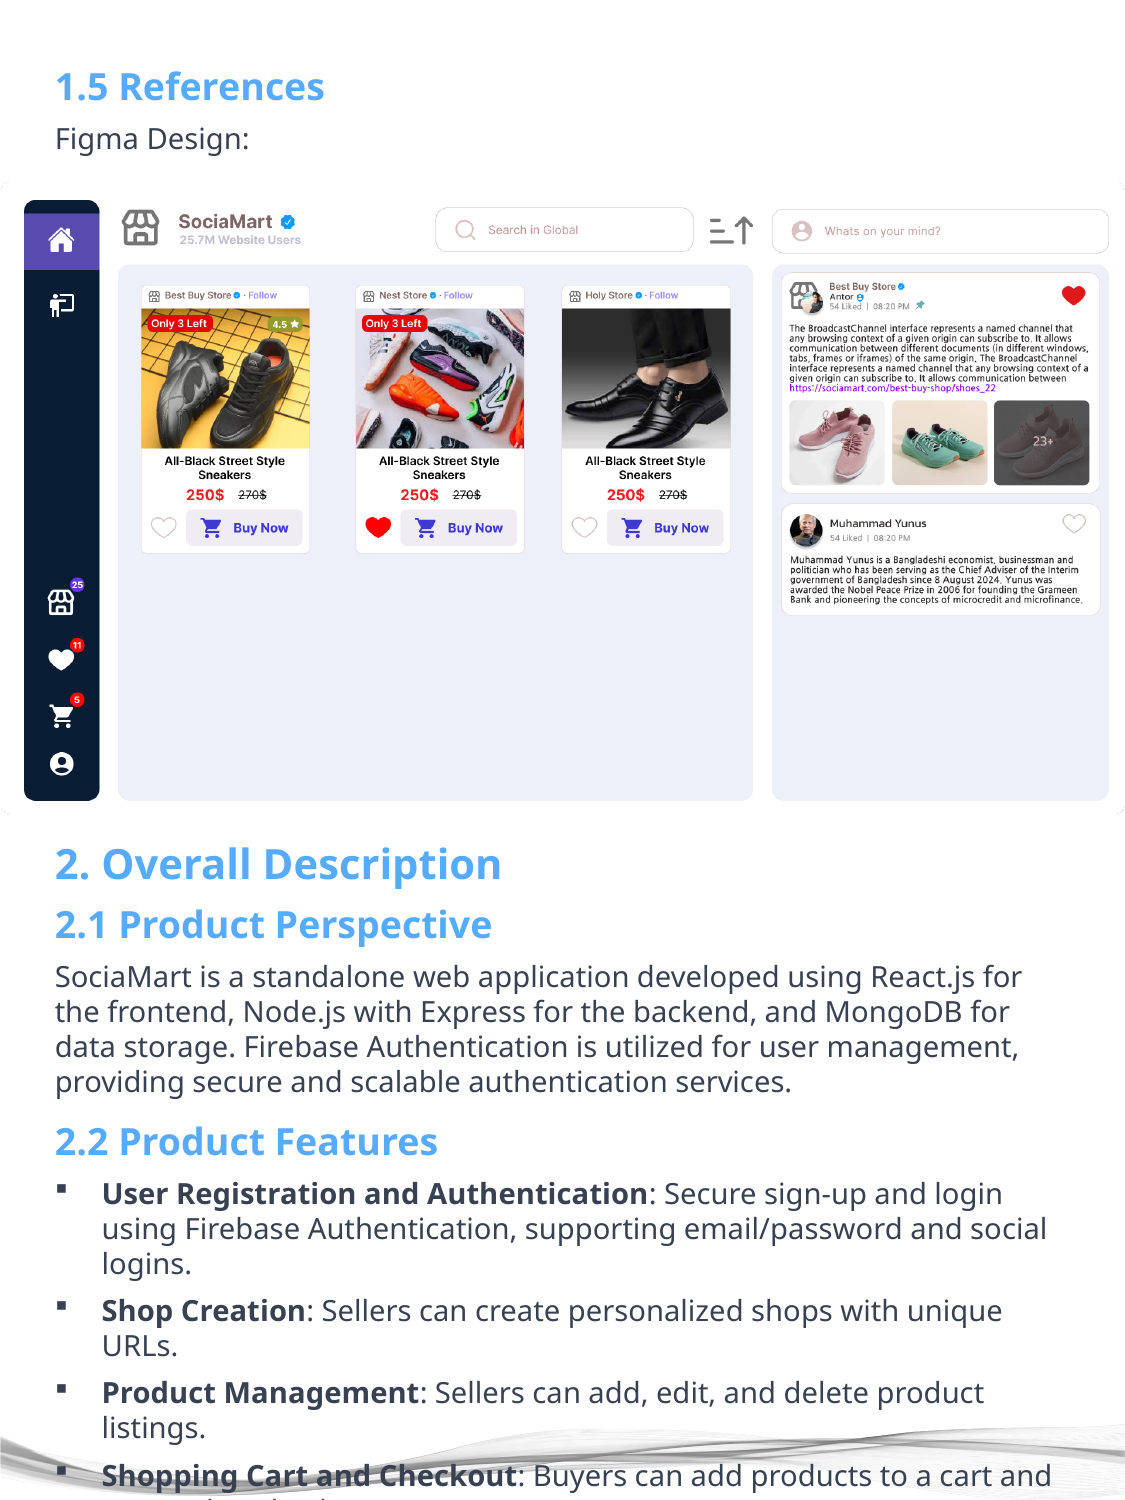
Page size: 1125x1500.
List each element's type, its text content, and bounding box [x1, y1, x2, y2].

picture [0, 181, 1125, 814]
text_box 2. Overall Description 2.1 Product Perspective SociaMart is a standalone web application developed using React.js for the frontend, Node.js with Express for the backend, and MongoDB for data storage. Firebase Authentication is utilized for user management, providing secure and scalable authentication services. [40, 830, 1085, 1106]
picture [0, 1424, 1125, 1500]
text_box 2.2 Product Features User Registration and Authentication: Secure sign-up and login using Firebase Authentication, supporting email/password and social logins. Shop Creation: Sellers can create personalized shops with unique URLs. Product Management: Sellers can add, edit, and delete product listings. Shopping Cart and Checkout: Buyers can add products to a cart and proceed to checkout. [40, 1110, 1085, 1424]
text_box 1.5 References Figma Design: [40, 55, 1085, 163]
